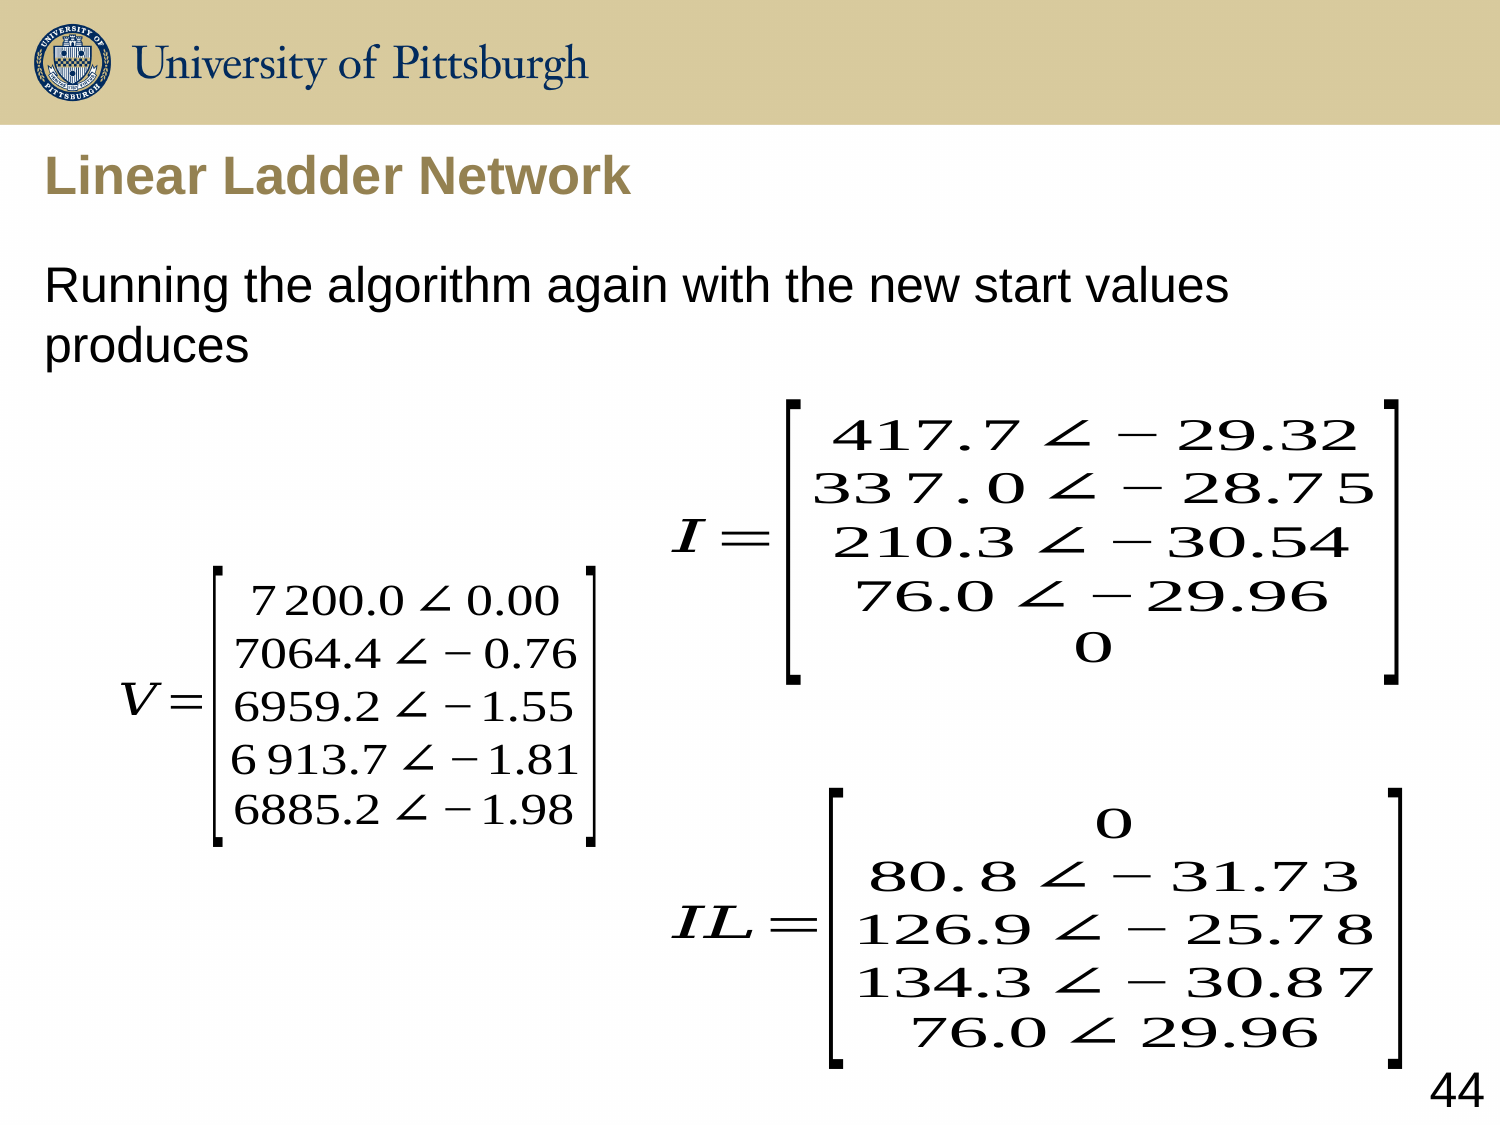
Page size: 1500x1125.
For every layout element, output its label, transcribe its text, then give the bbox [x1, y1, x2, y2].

slide_number 44 [1362, 1050, 1500, 1125]
title Linear Ladder Network [29, 125, 1500, 221]
text_box Running the algorithm again with the new start values produces [29, 245, 1306, 380]
picture [0, 1, 1500, 1125]
